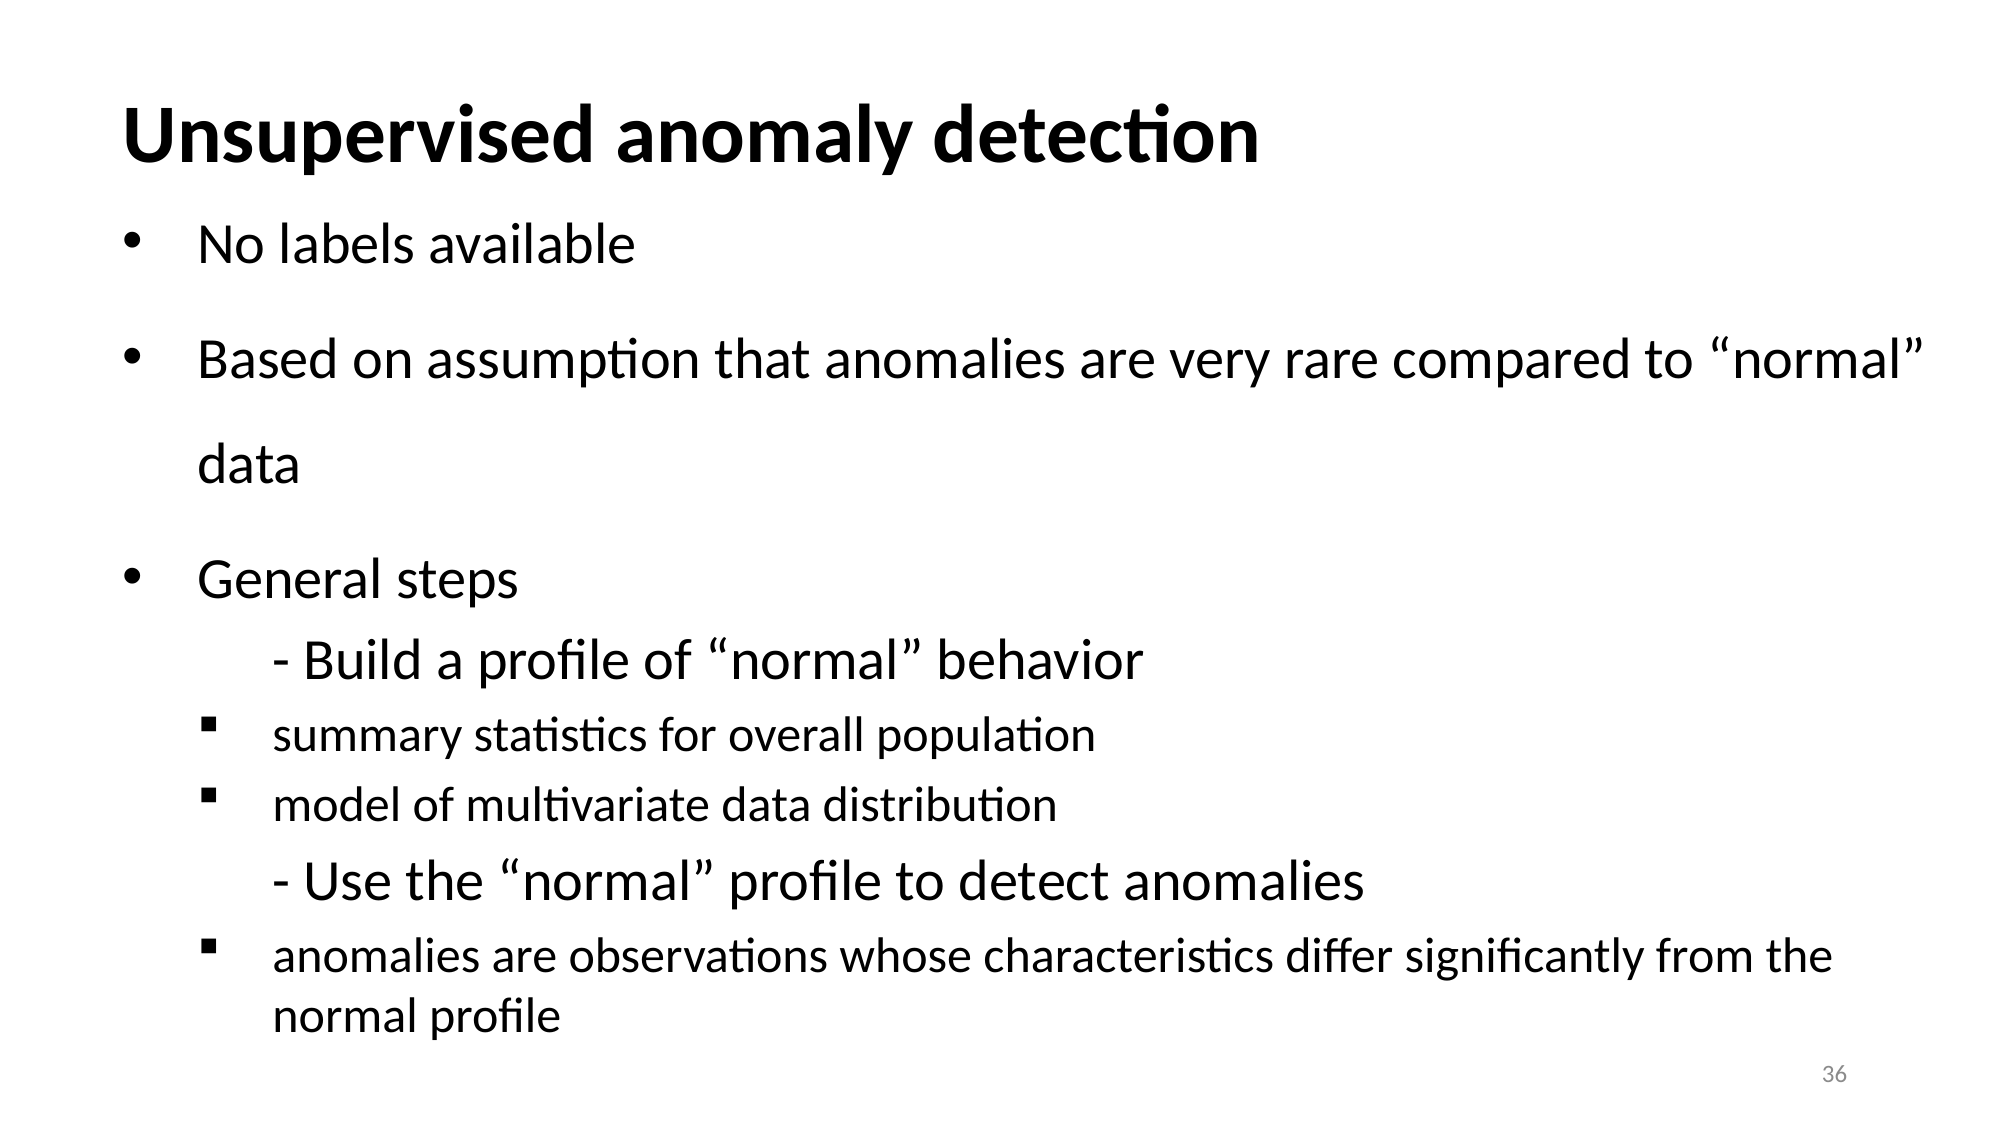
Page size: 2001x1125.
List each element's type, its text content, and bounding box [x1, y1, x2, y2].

title Unsupervised anomaly detection [107, 0, 1957, 197]
text_box [107, 142, 1916, 197]
slide_number 36 [1412, 1050, 1863, 1103]
text_box No labels available Based on assumption that anomalies are very rare compared to “normal” data General steps - Build a profile of “normal” behavior summary statistics for overall population model of multivariate data distribution - Use the “normal” profile to detect anomalies anomalies are observations whose characteristics differ significantly from the normal profile [107, 197, 1957, 1050]
